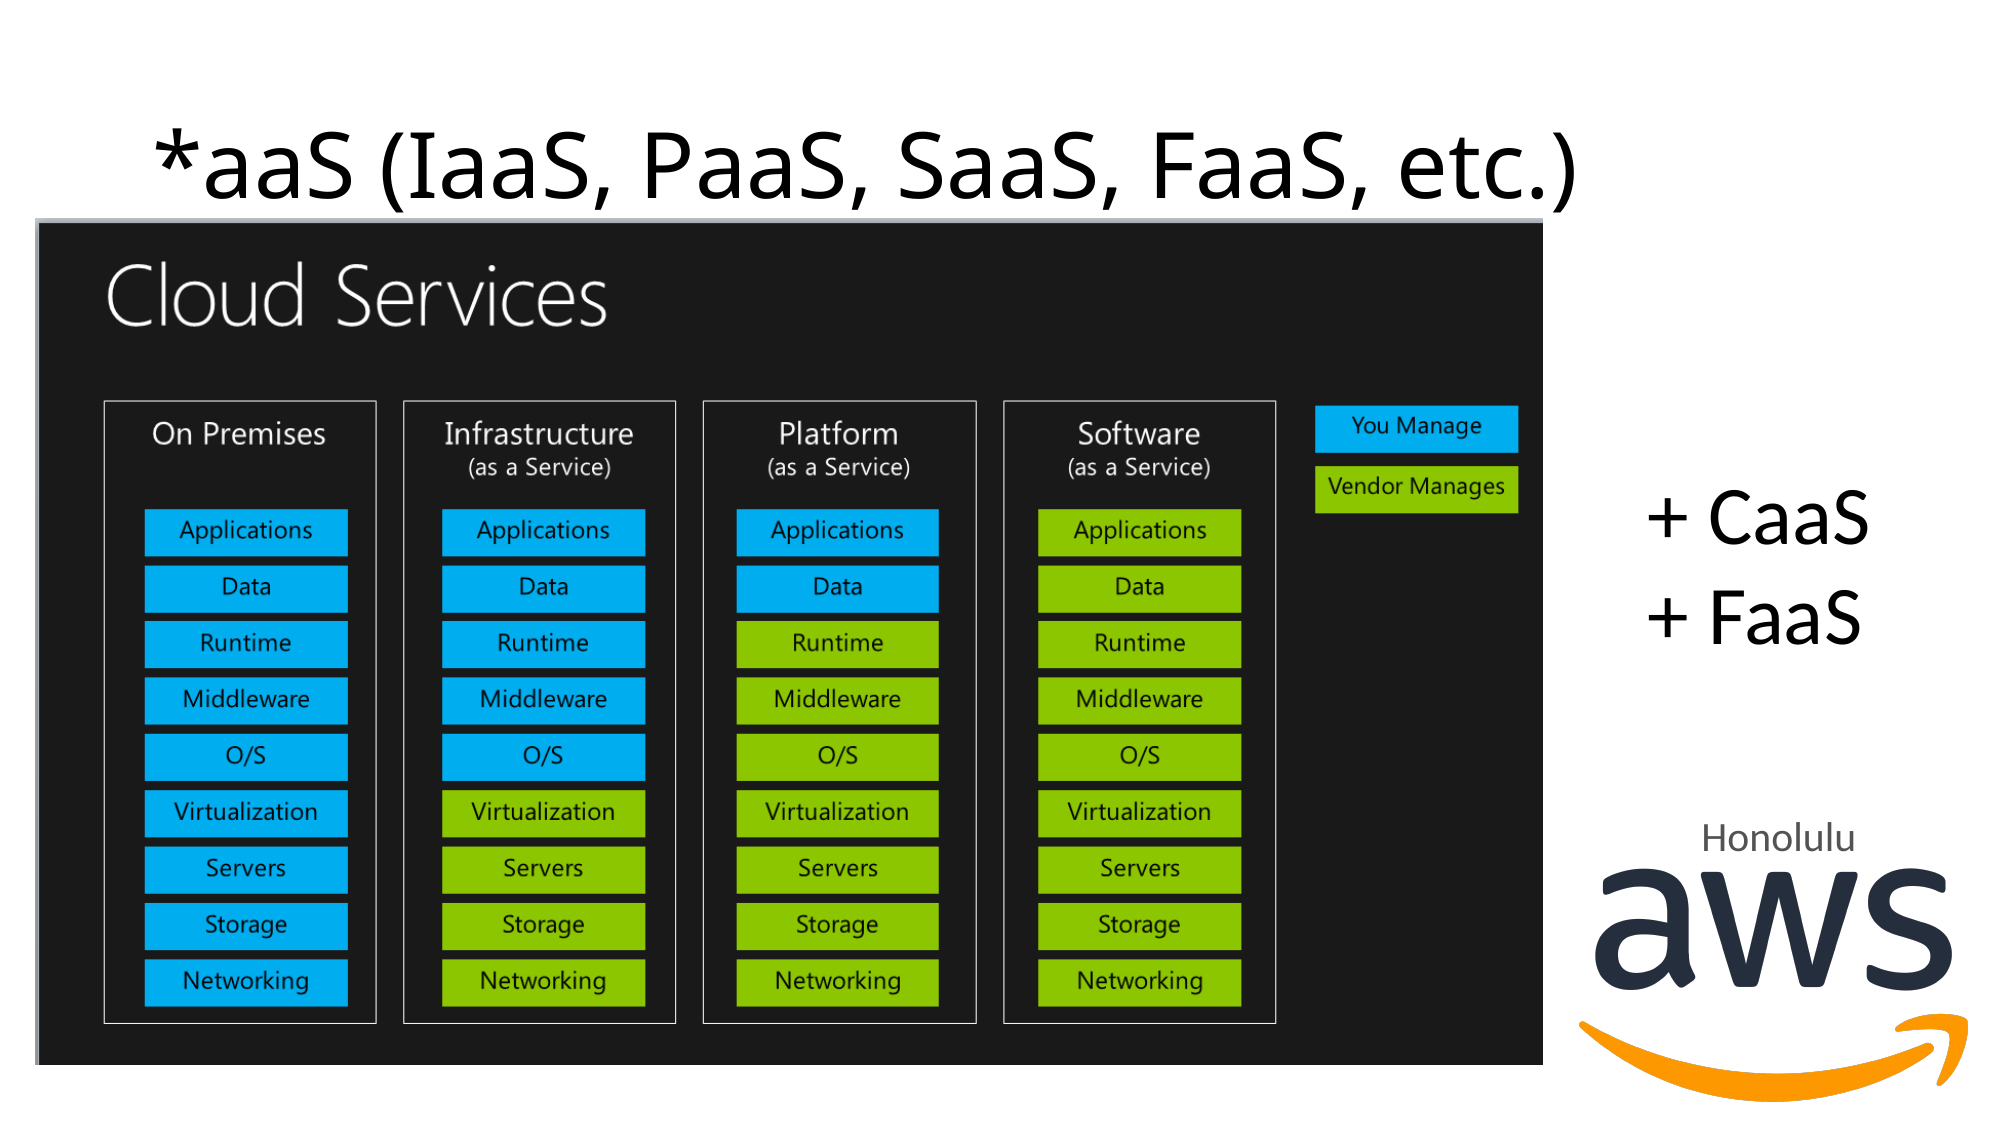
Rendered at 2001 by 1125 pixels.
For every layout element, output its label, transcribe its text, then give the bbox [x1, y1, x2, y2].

text_box + CaaS + FaaS [1633, 453, 1932, 669]
picture [35, 218, 1543, 1065]
picture [1577, 867, 1970, 1103]
title *aaS (IaaS, PaaS, SaaS, FaaS, etc.) [137, 59, 1863, 278]
